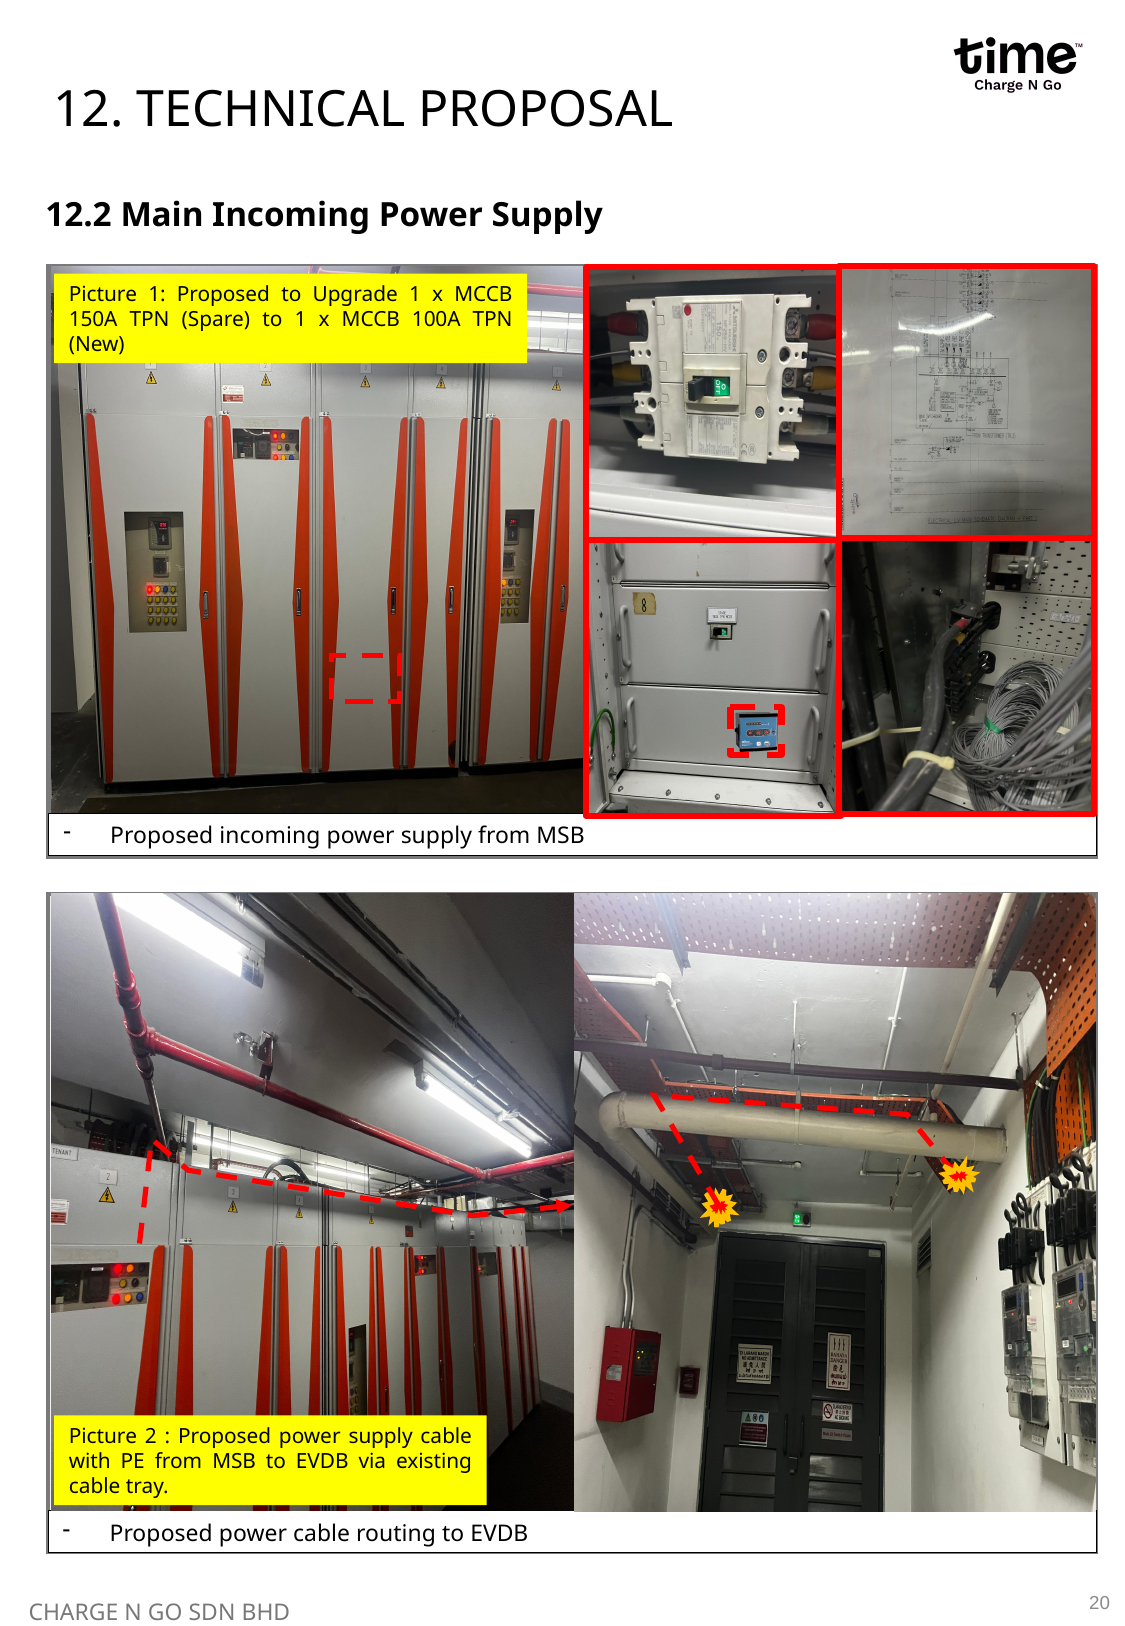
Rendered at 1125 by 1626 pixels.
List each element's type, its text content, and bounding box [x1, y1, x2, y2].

footer CHARGE N GO SDN BHD [0, 1597, 320, 1625]
picture [51, 266, 586, 813]
picture [910, 0, 1125, 130]
picture [51, 893, 1097, 1513]
title 12. TECHNICAL PROPOSAL [38, 47, 950, 174]
text_box [46, 264, 1098, 859]
picture [588, 269, 839, 540]
text_box Proposed incoming power supply from MSB [48, 817, 1097, 856]
text_box 12.2 Main Incoming Power Supply [30, 186, 1094, 241]
picture [841, 269, 1092, 812]
text_box Proposed power cable routing to EVDB [48, 1516, 1097, 1553]
slide_number 20 [1015, 1579, 1125, 1625]
picture [588, 542, 839, 813]
